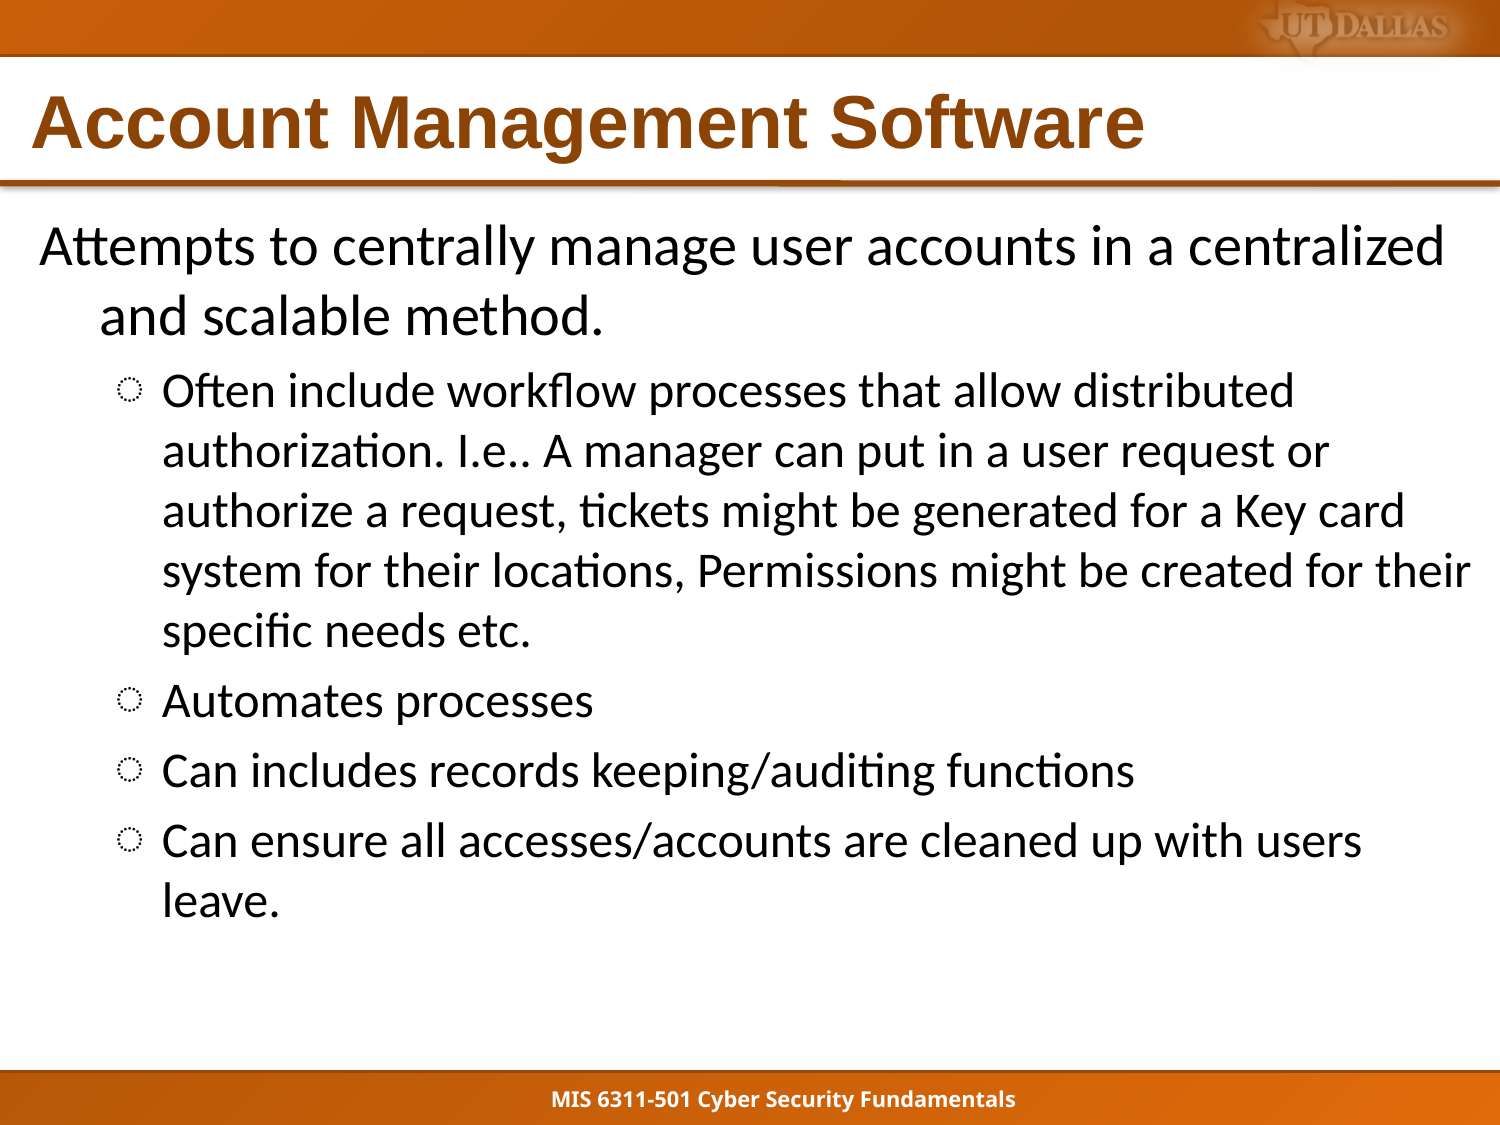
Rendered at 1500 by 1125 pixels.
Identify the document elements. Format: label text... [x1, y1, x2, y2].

picture [1218, 0, 1500, 62]
title Account Management Software [0, 62, 1500, 176]
list Attempts to centrally manage user accounts in a centralized and scalable method. Often include workflow processes that allow distributed authorization. I.e.. A manager can put in a user request or authorize a request, tickets might be generated for a Key card system for their locations, Permissions might be created for their specific needs etc. Automates processes Can includes records keeping/auditing functions Can ensure all accesses/accounts are cleaned up with users leave. [24, 199, 1500, 1077]
